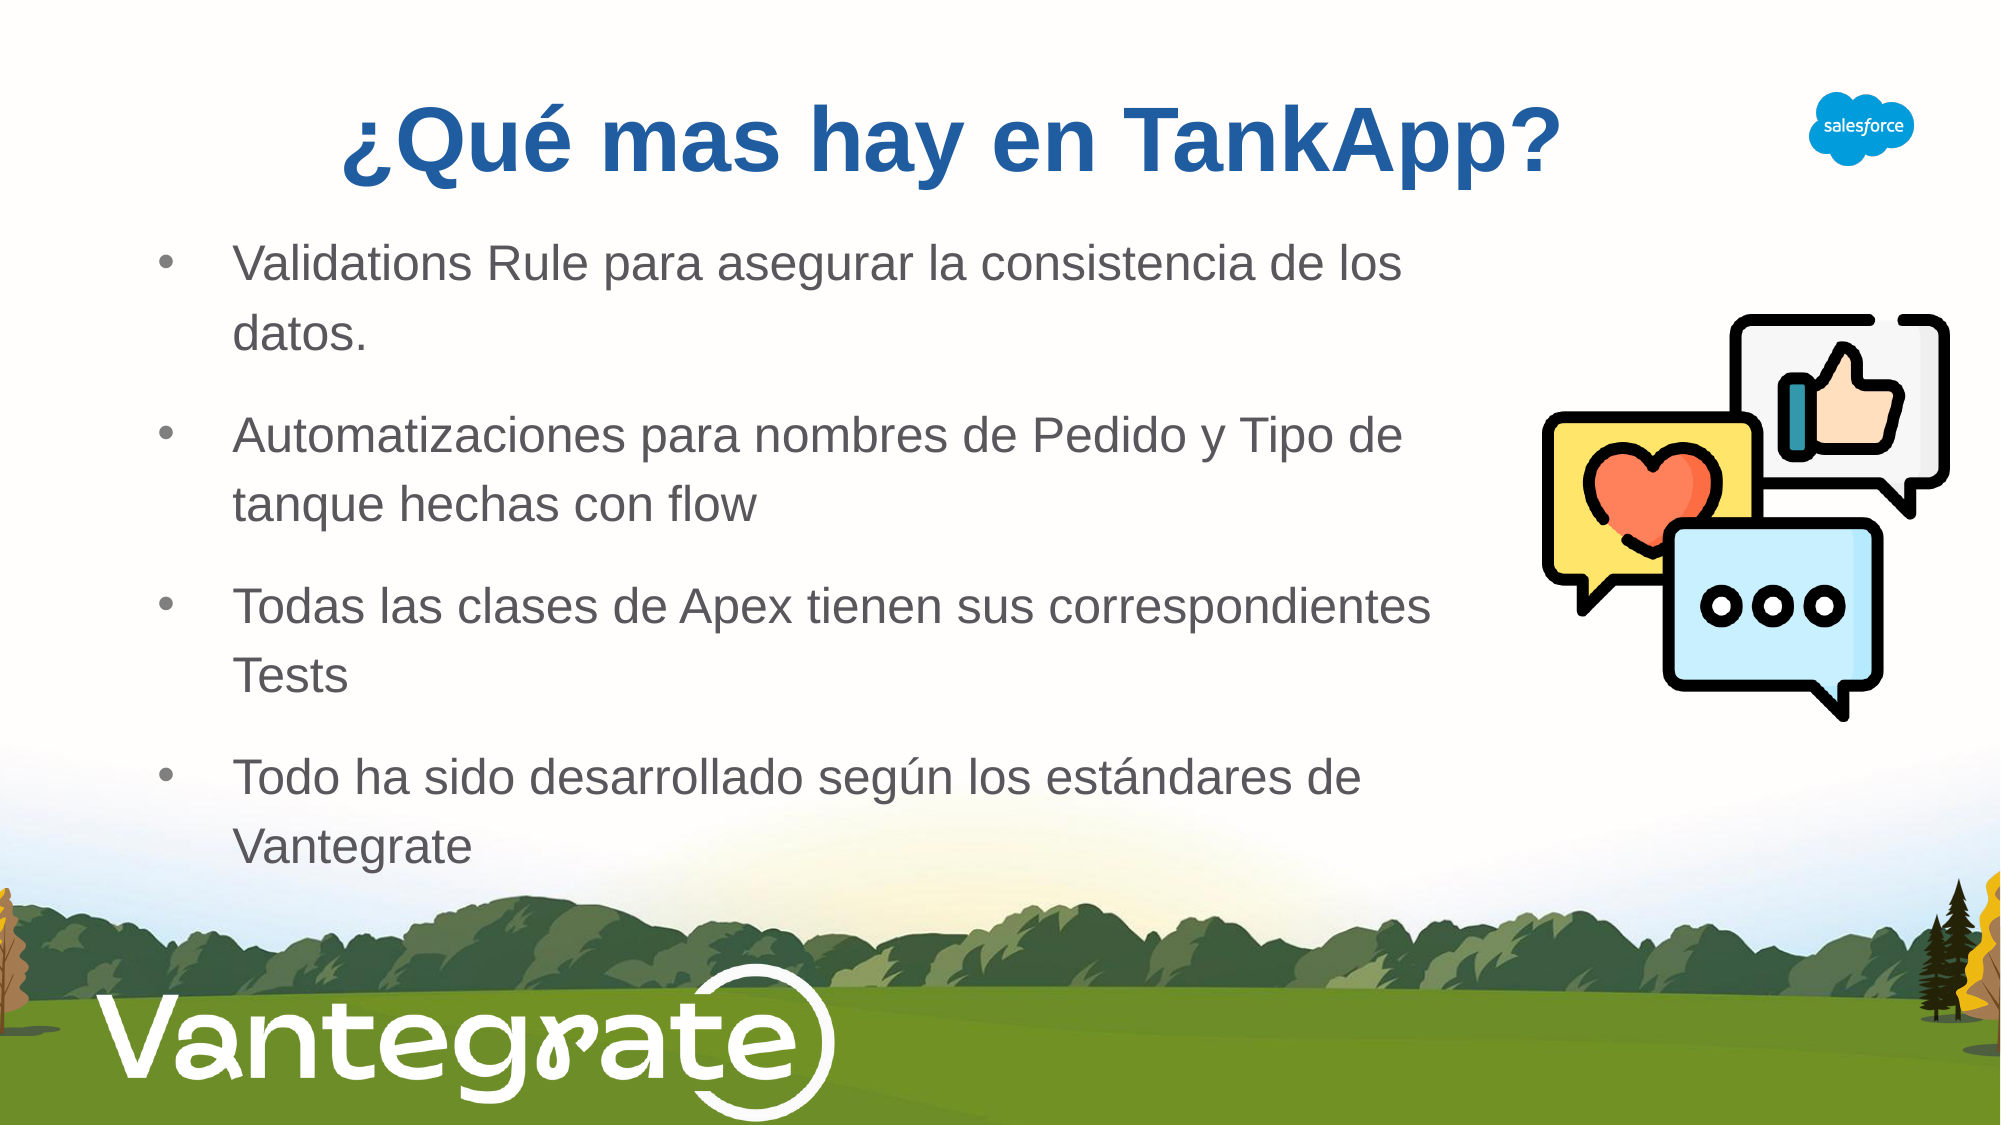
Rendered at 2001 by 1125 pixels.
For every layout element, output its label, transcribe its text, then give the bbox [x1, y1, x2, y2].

title ¿Qué mas hay en TankApp? [324, 74, 1633, 207]
list Validations Rule para asegurar la consistencia de los datos. Automatizaciones para nombres de Pedido y Tipo de tanque hechas con flow Todas las clases de Apex tienen sus correspondientes Tests Todo ha sido desarrollado según los estándares de Vantegrate [142, 206, 1543, 857]
picture [0, 0, 2001, 1125]
